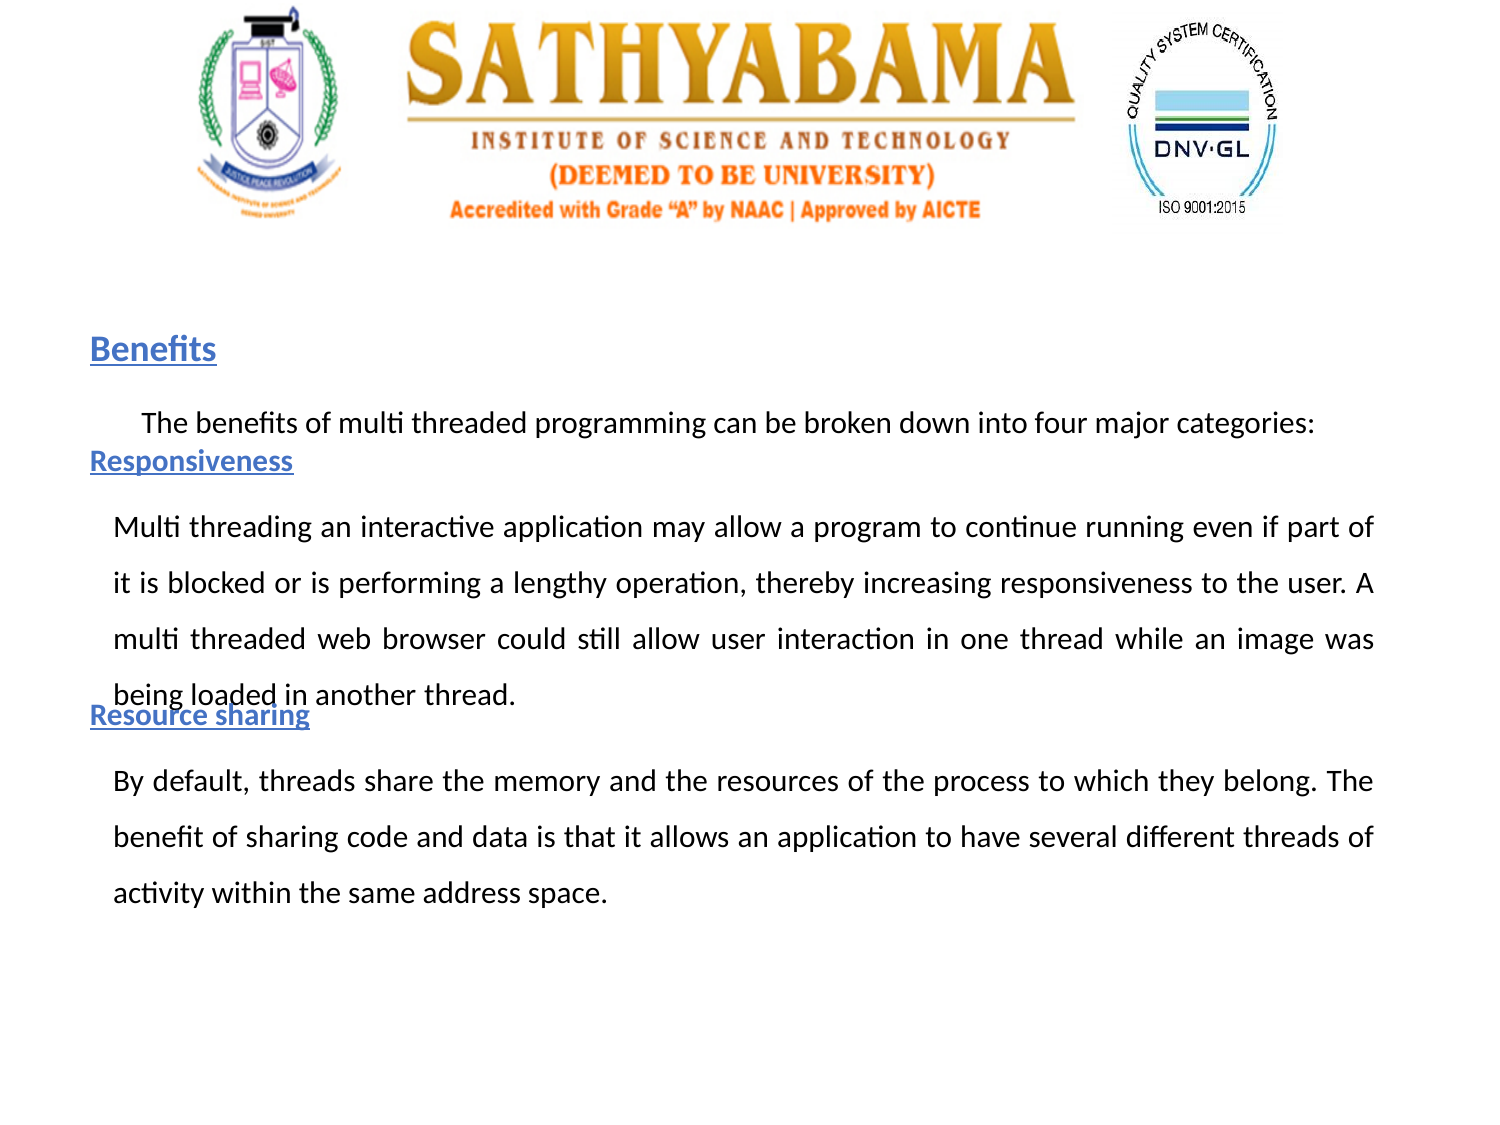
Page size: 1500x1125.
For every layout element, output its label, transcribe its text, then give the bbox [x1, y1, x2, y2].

picture [397, 0, 1084, 230]
picture [186, 3, 352, 227]
text_box Benefits The benefits of multi threaded programming can be broken down into four major categories: Responsiveness Multi threading an interactive application may allow a program to continue running even if part of it is blocked or is performing a lengthy operation, thereby increasing responsiveness to the user. A multi threaded web browser could still allow user interaction in one thread while an image was being loaded in another thread. Resource sharing By default, threads share the memory and the resources of the process to which they belong. The benefit of sharing code and data is that it allows an application to have several different threads of activity within the same address space. [75, 316, 1476, 1013]
picture [1112, 8, 1283, 238]
